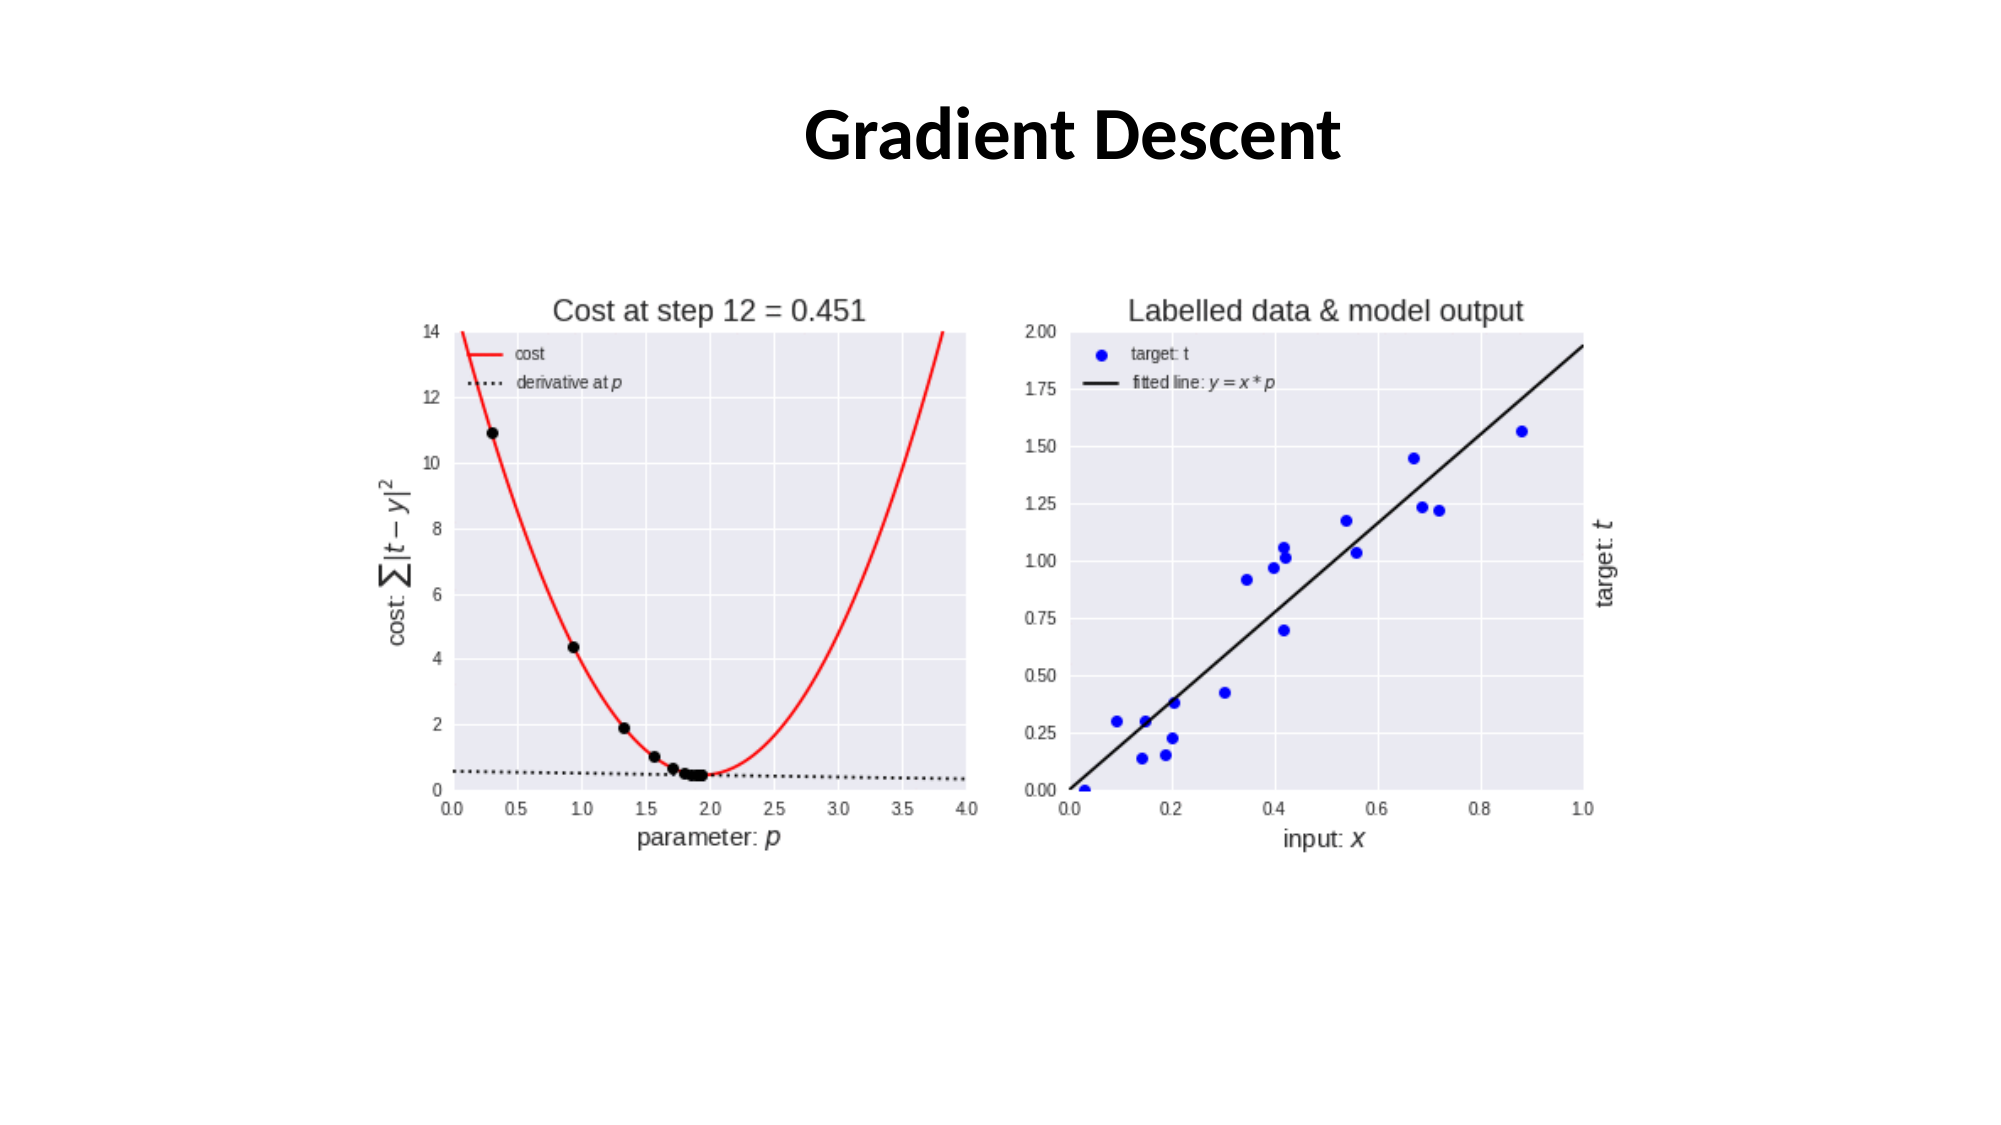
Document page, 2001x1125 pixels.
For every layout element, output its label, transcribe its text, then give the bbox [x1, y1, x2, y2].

picture [271, 259, 1729, 866]
text_box Gradient Descent [790, 77, 1482, 183]
